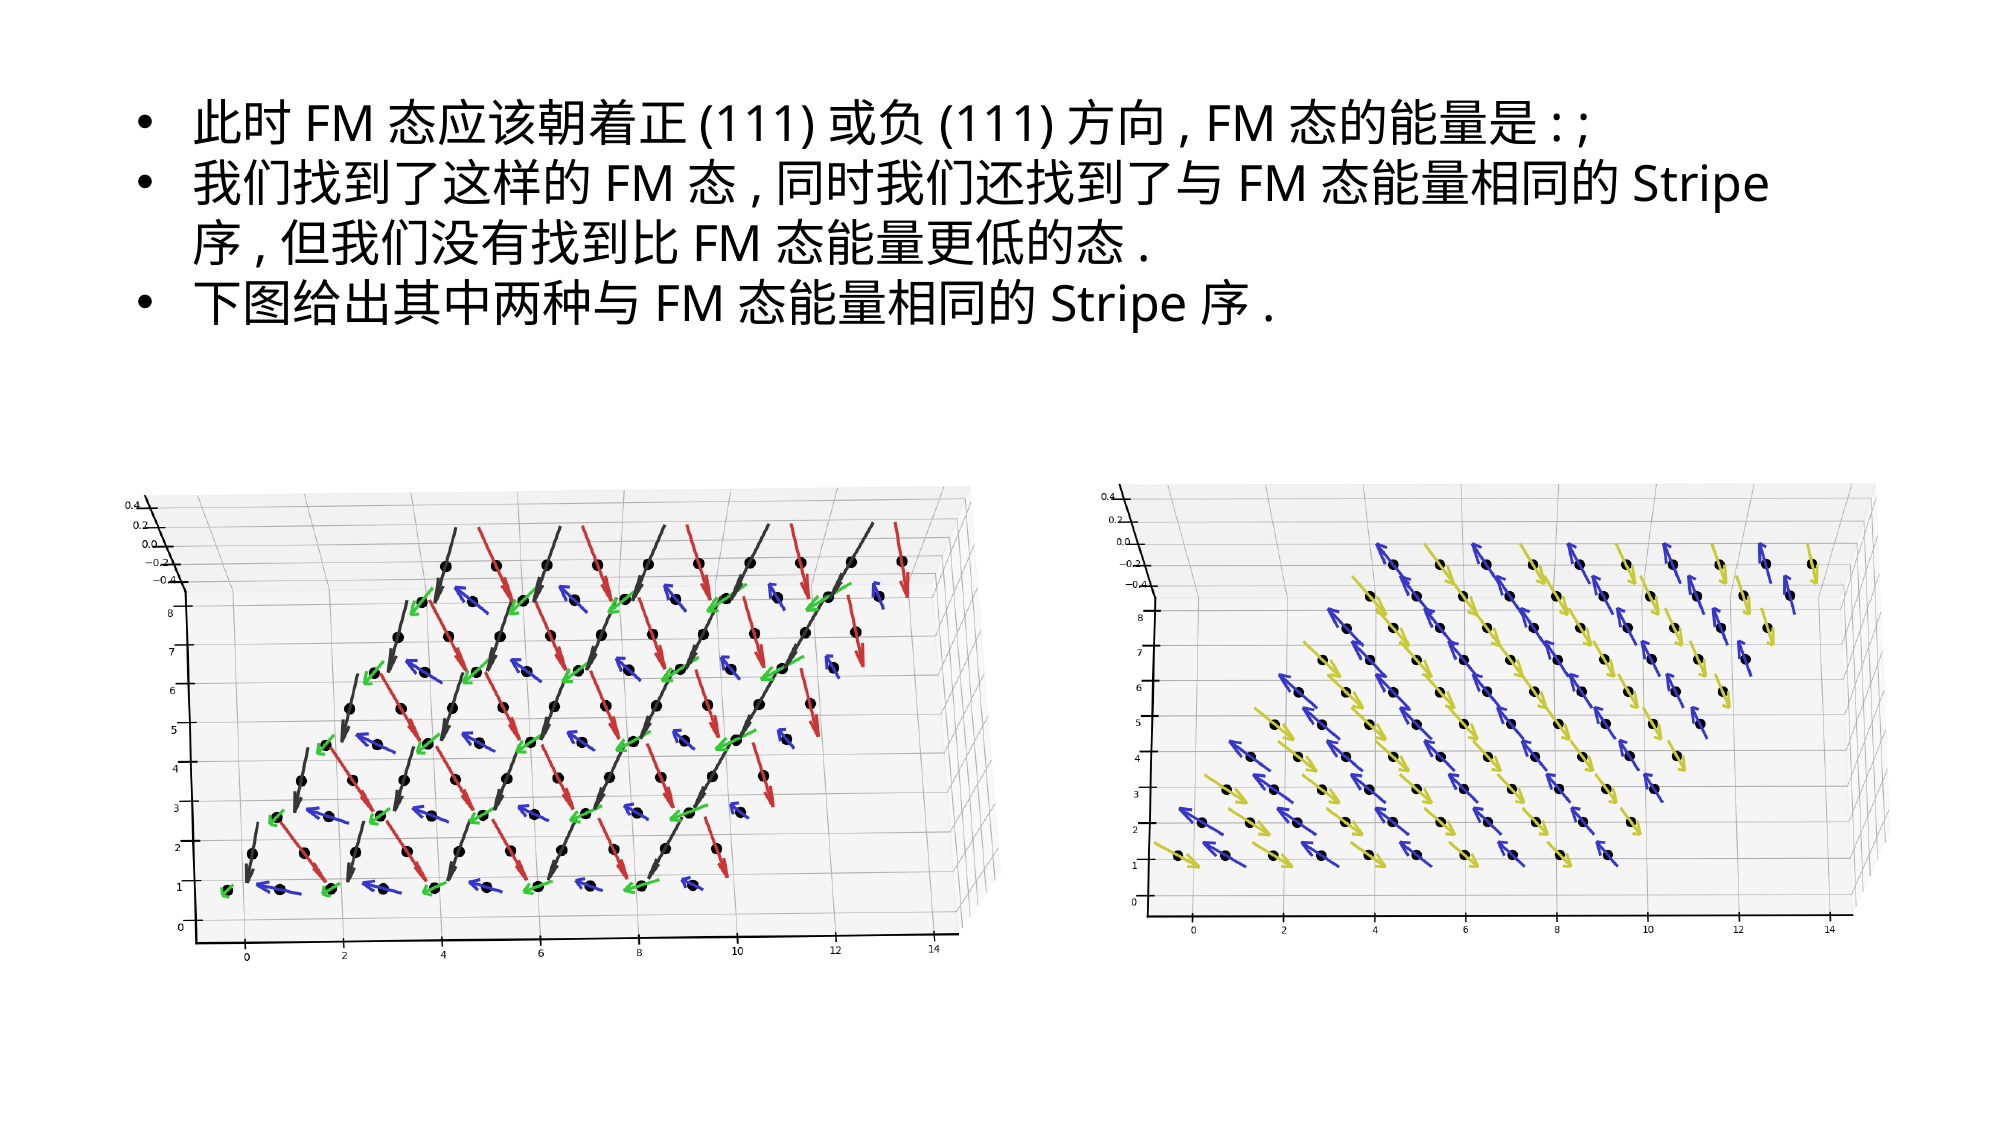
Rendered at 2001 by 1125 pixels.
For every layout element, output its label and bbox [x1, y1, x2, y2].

picture [1083, 470, 1919, 941]
picture [116, 470, 1036, 968]
